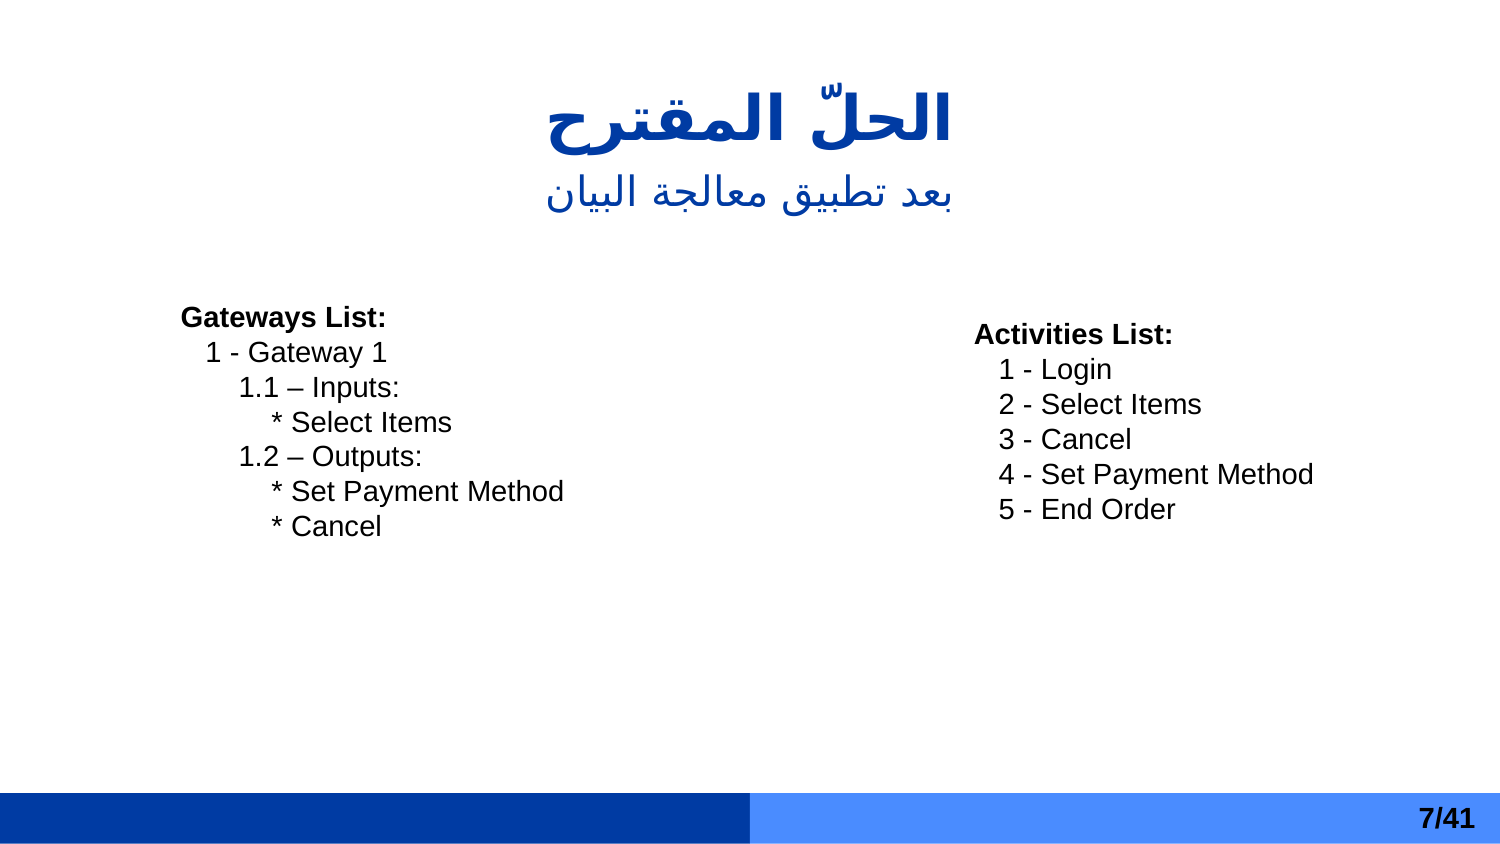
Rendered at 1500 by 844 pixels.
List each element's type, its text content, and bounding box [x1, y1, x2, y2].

text_box الحلّ المقترح بعد تطبيق معالجة البيان [117, 62, 1383, 229]
text_box 7/41 [1403, 791, 1500, 842]
text_box Activities List: 1 - Login 2 - Select Items 3 - Cancel 4 - Set Payment Method 5 - End Order [958, 308, 1353, 533]
text_box Gateways List: 1 - Gateway 1 1.1 – Inputs: * Select Items 1.2 – Outputs: * Set Payment Method * Cancel [165, 290, 916, 550]
